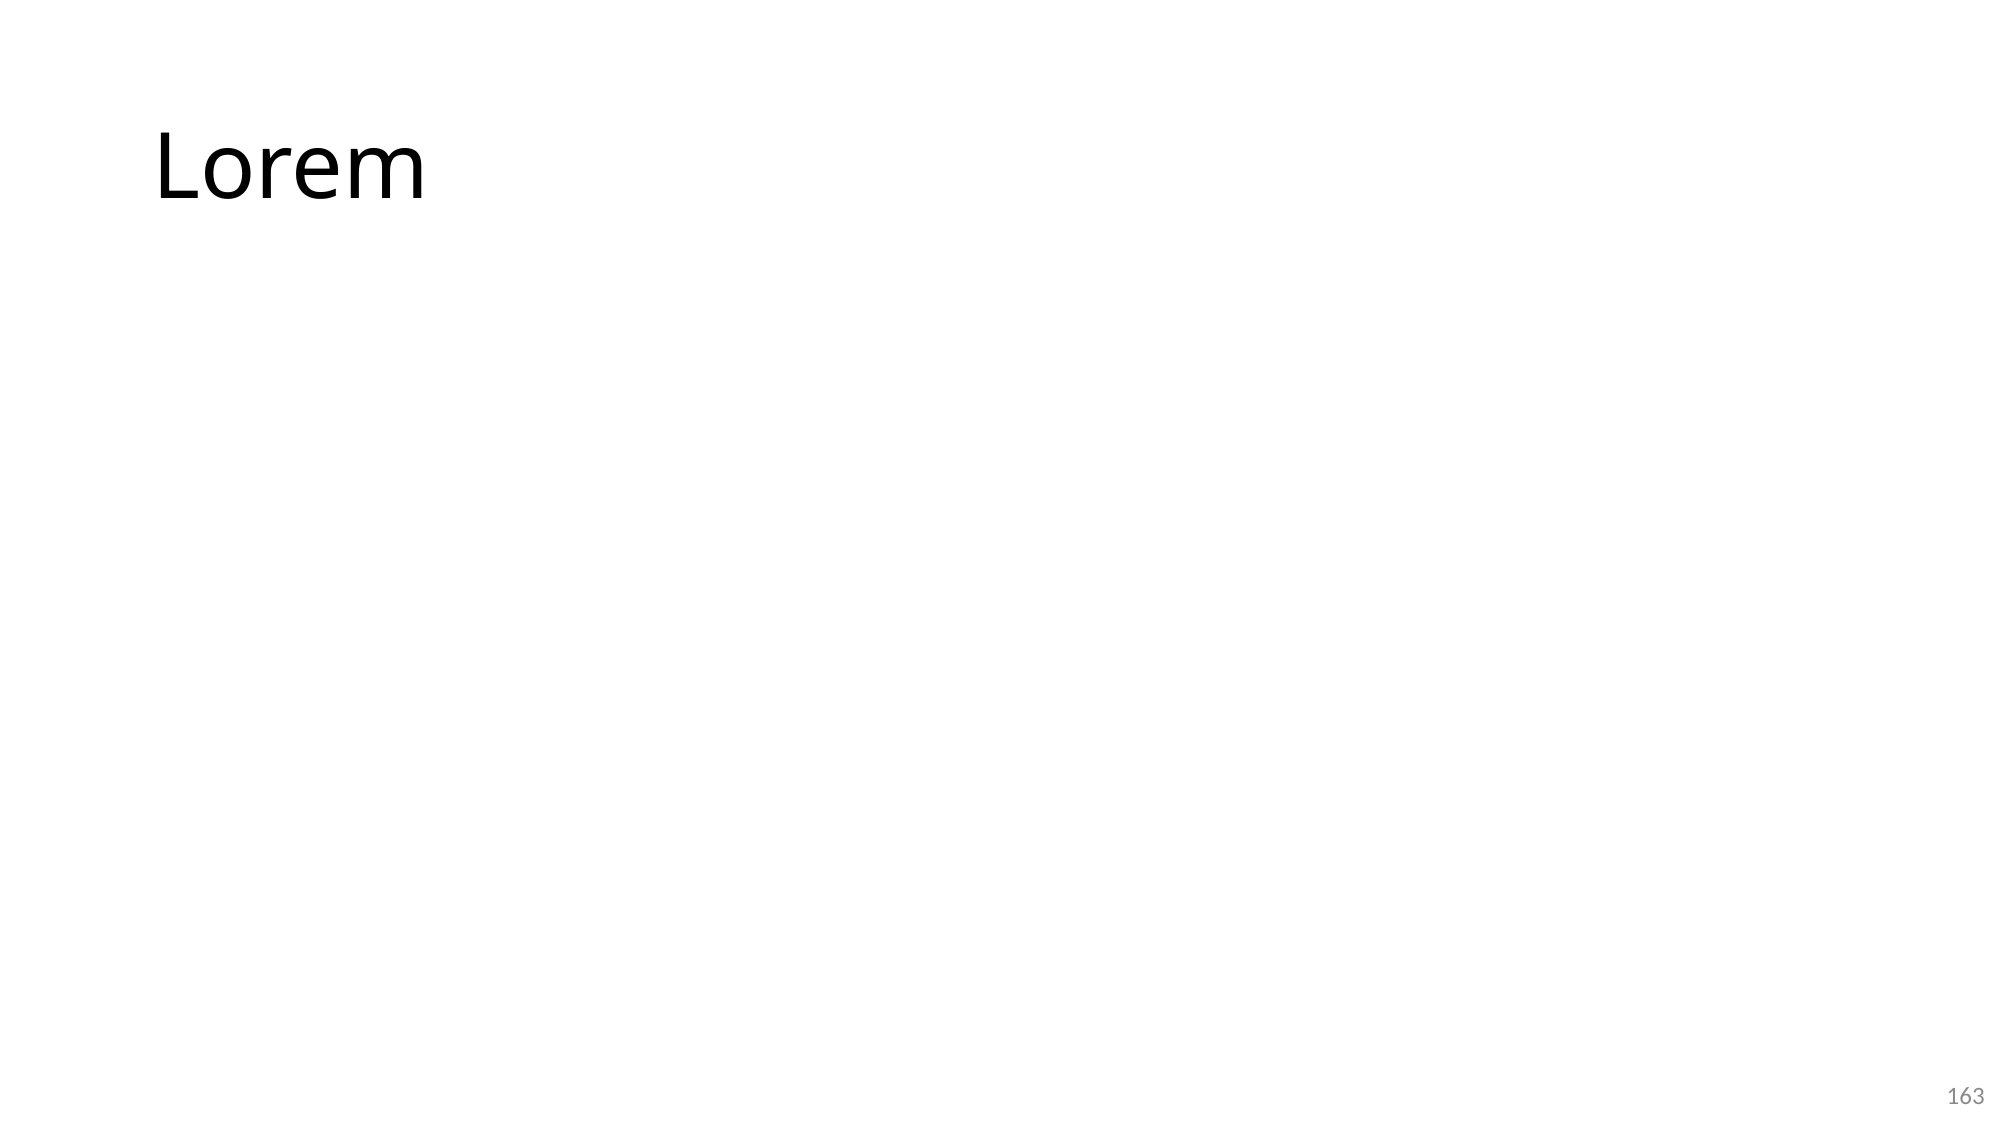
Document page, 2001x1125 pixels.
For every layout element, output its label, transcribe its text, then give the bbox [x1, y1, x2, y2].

slide_number 163 [1902, 1065, 2000, 1125]
title Lorem [137, 59, 1863, 278]
